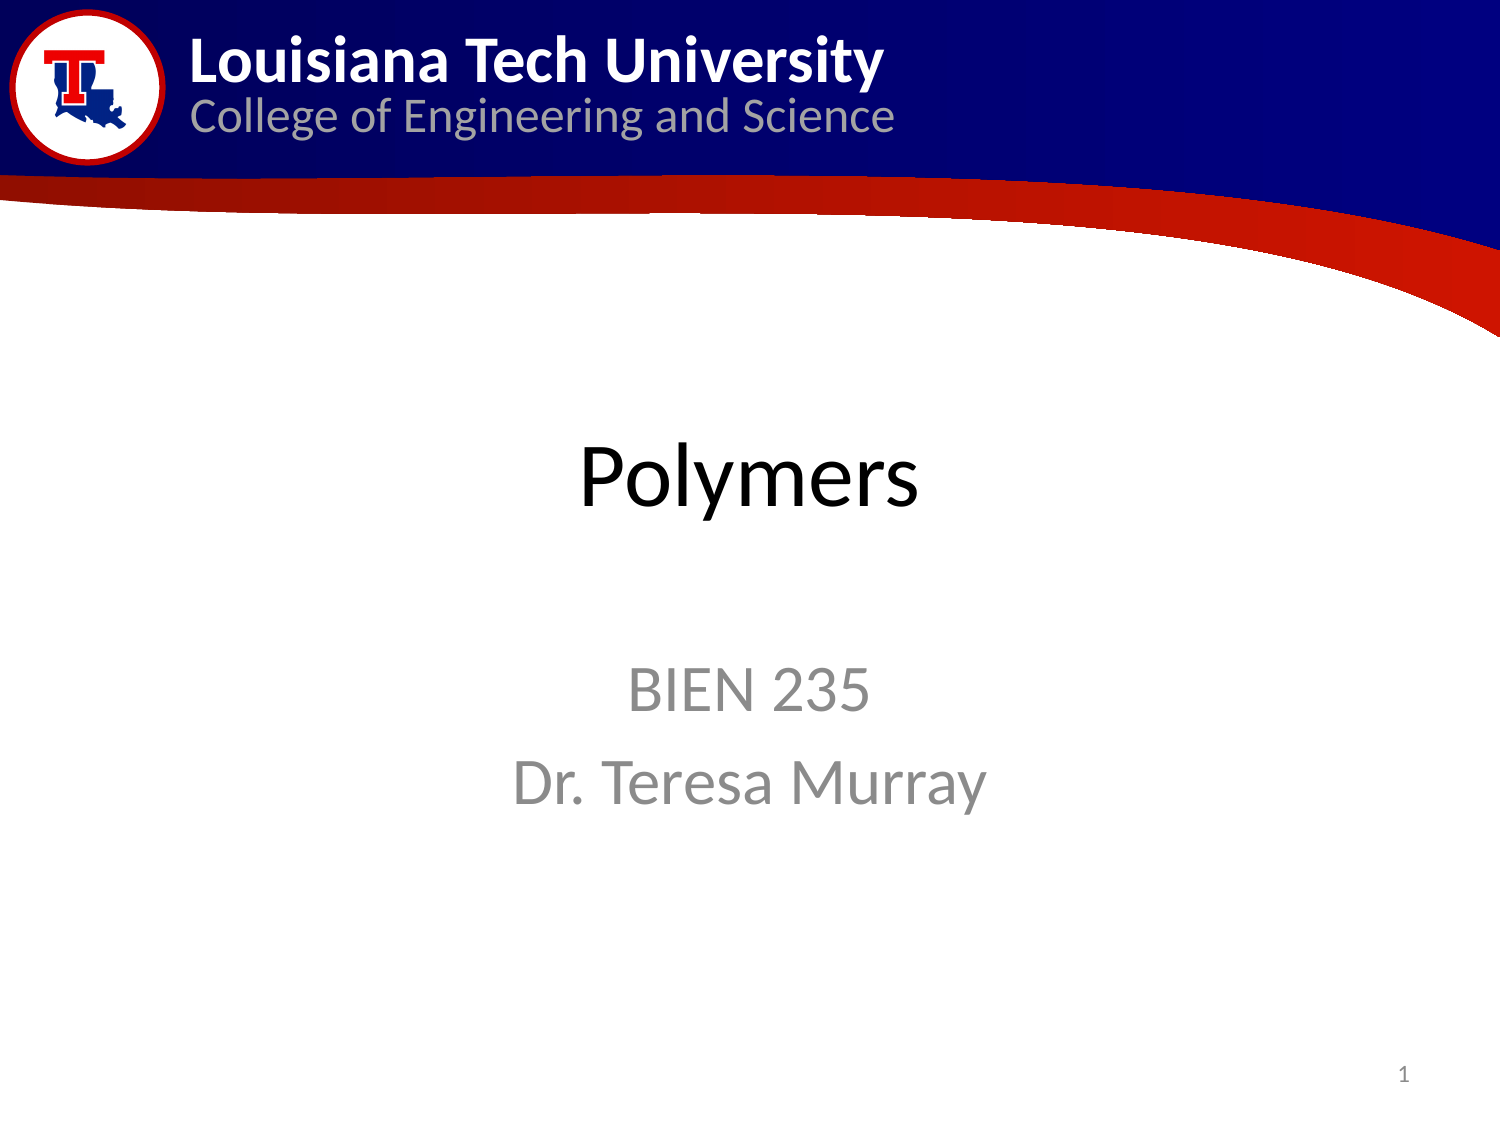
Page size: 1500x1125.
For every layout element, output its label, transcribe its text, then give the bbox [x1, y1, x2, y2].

slide_number 1 [1074, 1042, 1425, 1103]
text_box Louisiana Tech University [174, 12, 1250, 100]
text_box [0, 177, 1500, 340]
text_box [12, 12, 163, 163]
subtitle BIEN 235 Dr. Teresa Murray [225, 637, 1275, 925]
title Polymers [112, 349, 1388, 591]
text_box College of Engineering and Science [174, 74, 1242, 150]
text_box [0, 0, 1500, 252]
